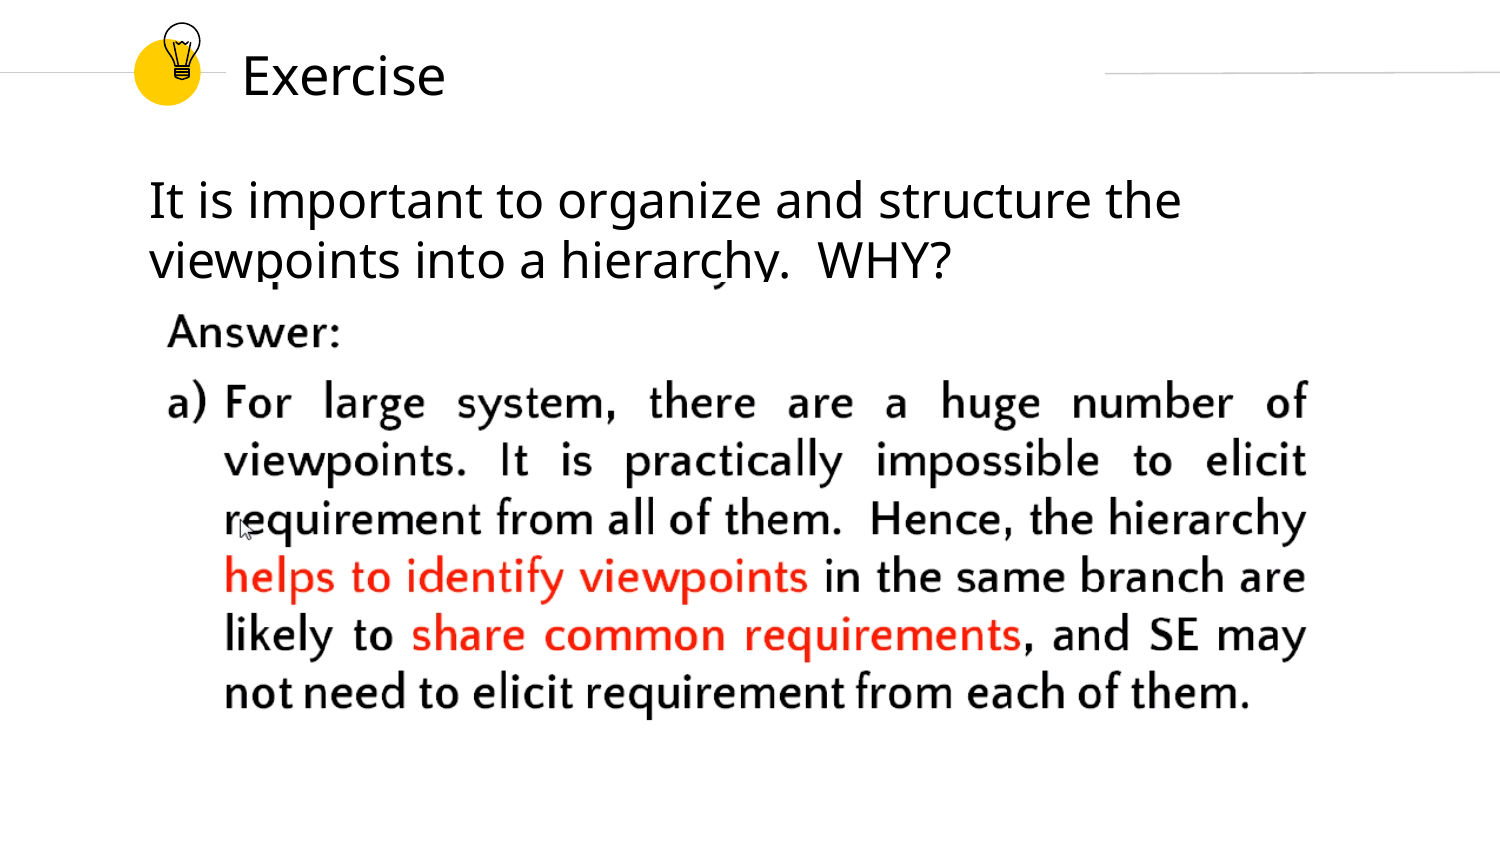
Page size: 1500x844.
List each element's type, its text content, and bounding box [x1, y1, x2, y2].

title Exercise [226, 38, 1106, 110]
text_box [164, 22, 200, 80]
list It is important to organize and structure the viewpoints into a hierarchy. WHY? [134, 153, 1344, 281]
picture [116, 282, 1367, 804]
